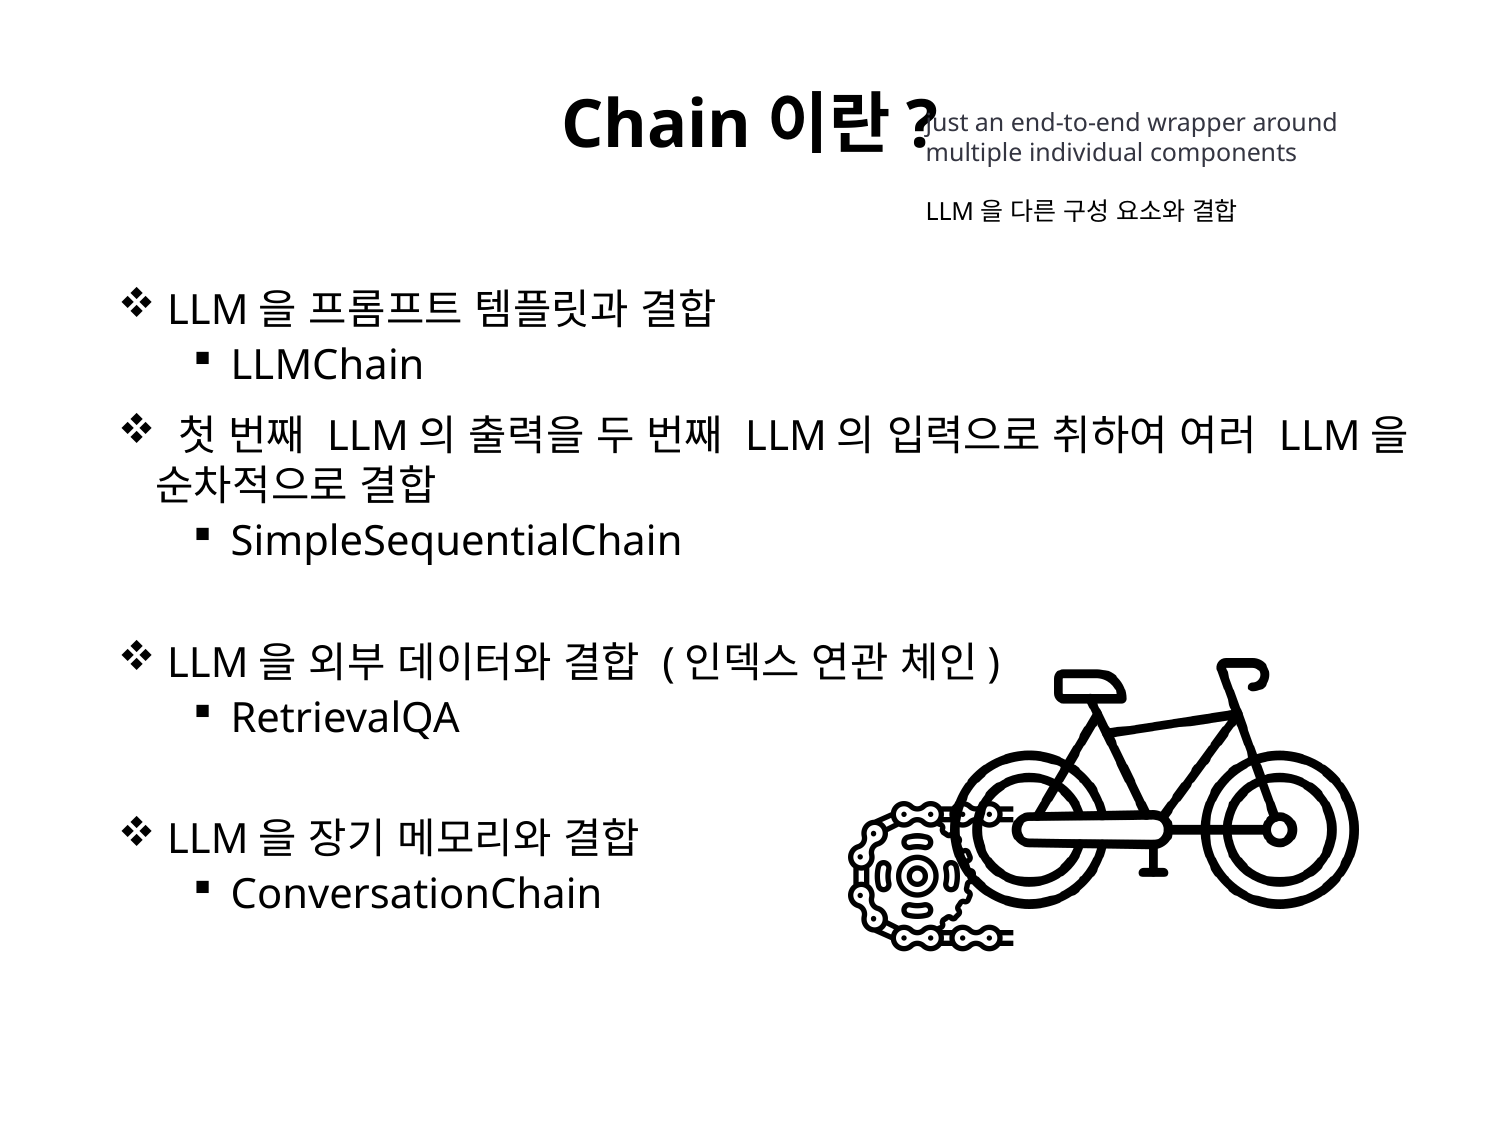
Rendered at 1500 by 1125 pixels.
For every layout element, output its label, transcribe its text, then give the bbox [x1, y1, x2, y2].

text_box just an end-to-end wrapper around multiple individual components [910, 99, 1377, 174]
picture [845, 540, 1397, 1026]
list LLM을 프롬프트 템플릿과 결합 LLMChain 첫 번째 LLM의 출력을 두 번째 LLM의 입력으로 취하여 여러 LLM을 순차적으로 결합 SimpleSequentialChain LLM을 외부 데이터와 결합 (인덱스 연관 체인) RetrievalQA LLM을 장기 메모리와 결합 ConversationChain [103, 224, 1484, 1014]
text_box LLM을 다른 구성 요소와 결합 [910, 174, 1377, 233]
title Chain이란? [103, 59, 1397, 193]
